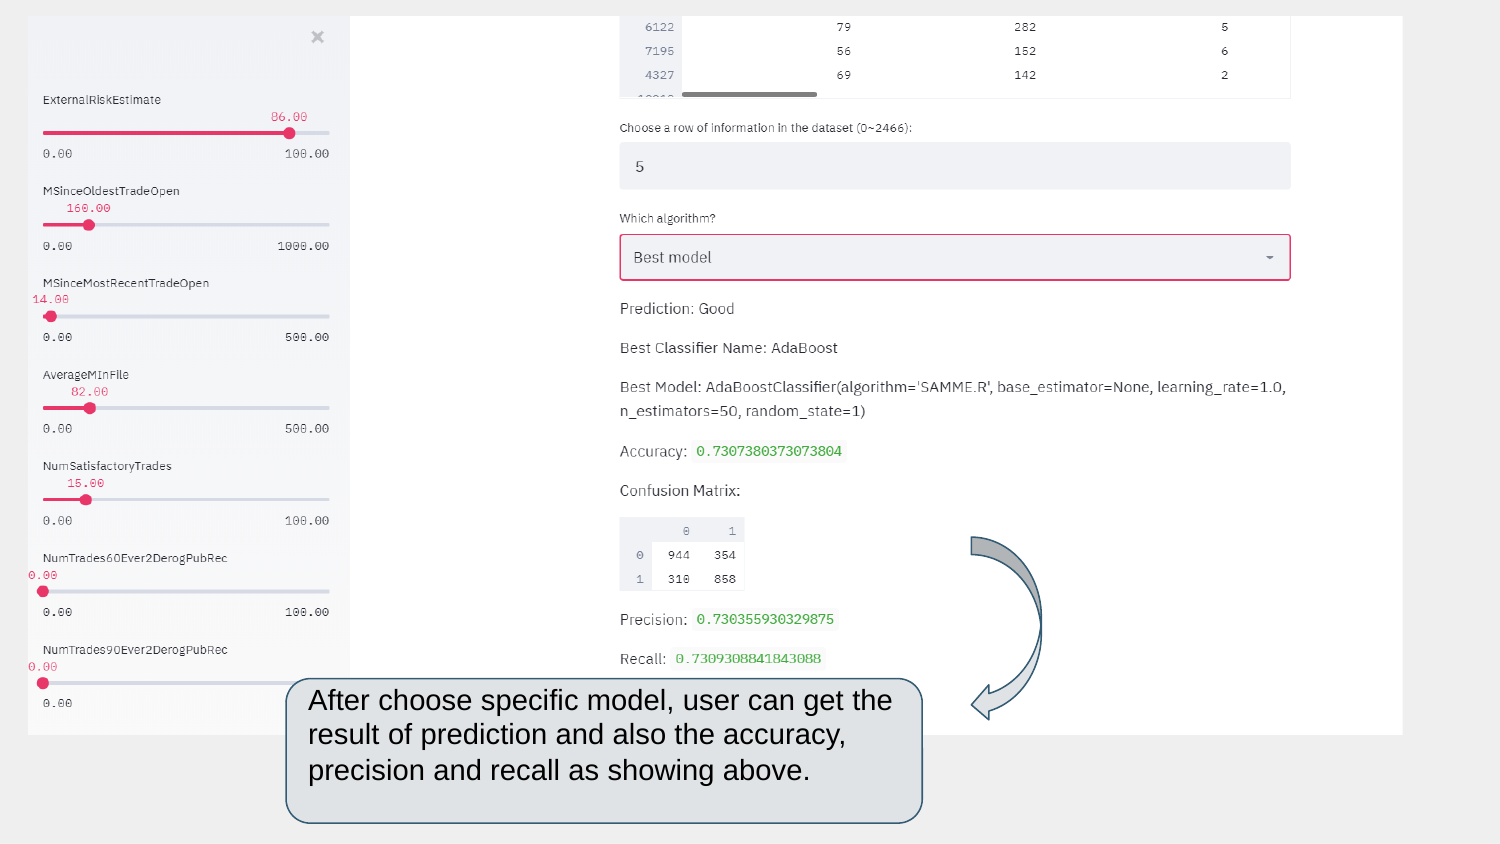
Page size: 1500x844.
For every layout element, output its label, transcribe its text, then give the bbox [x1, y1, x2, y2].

text_box After choose specific model, user can get the result of prediction and also the accuracy, precision and recall as showing above. [286, 743, 923, 824]
picture [27, 16, 1403, 735]
